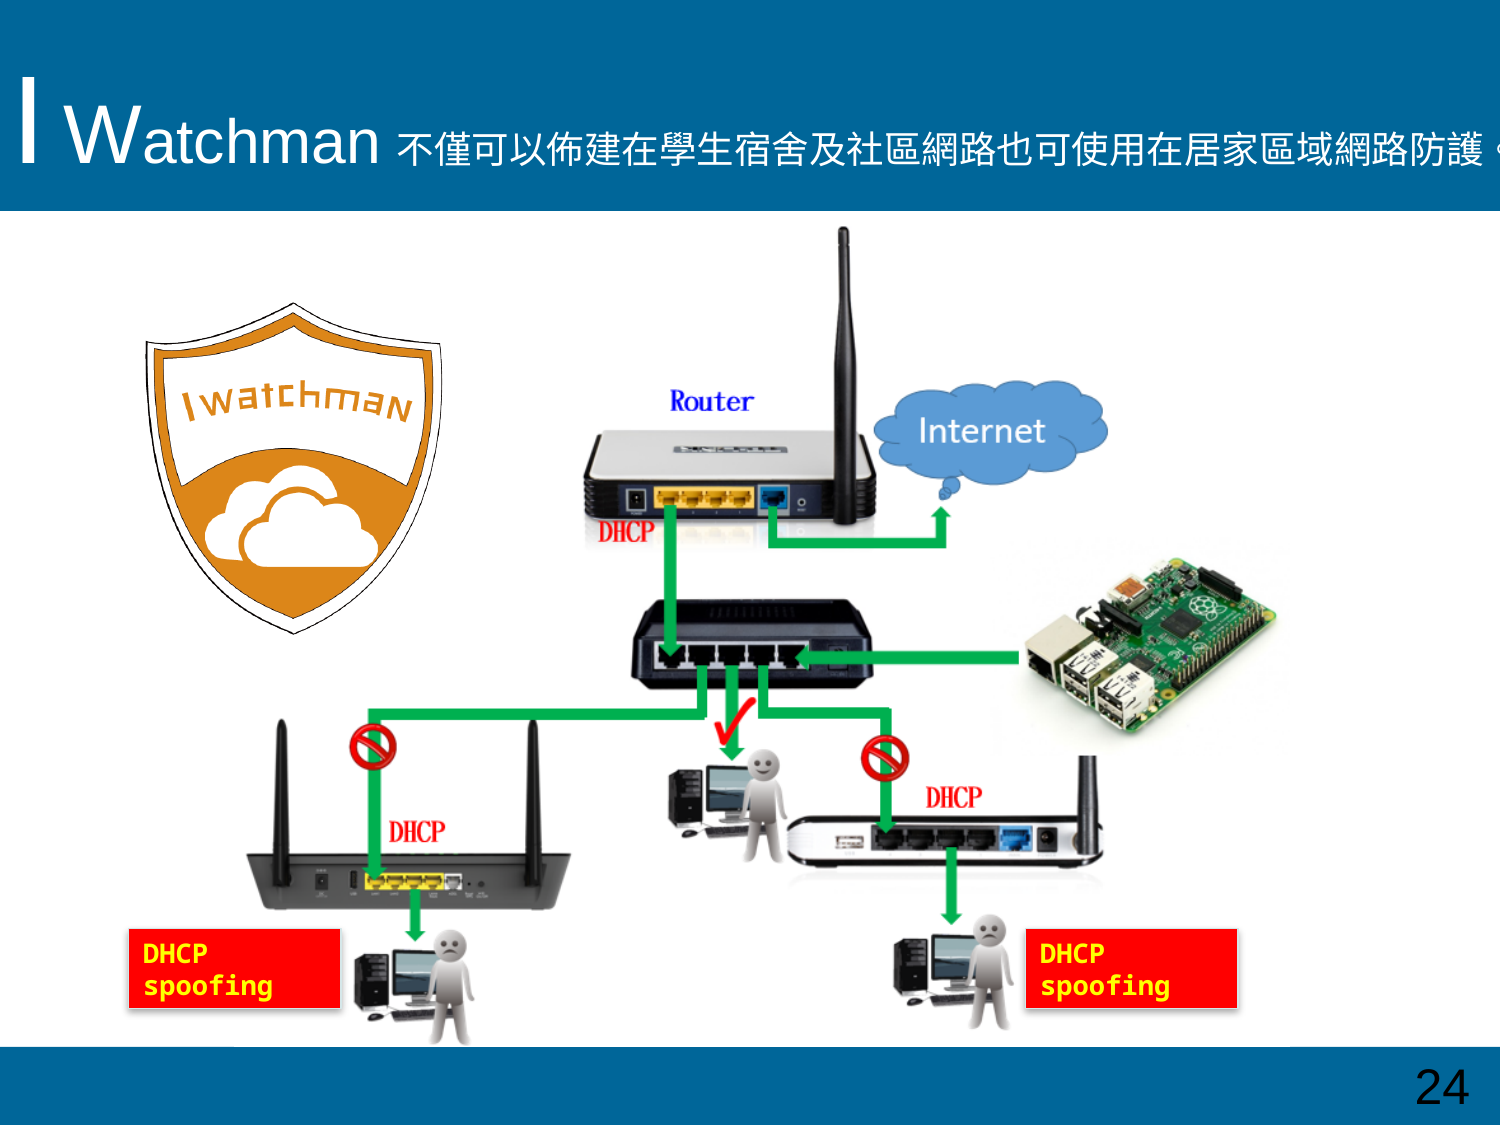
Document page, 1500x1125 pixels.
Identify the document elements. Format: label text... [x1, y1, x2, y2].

slide_number 24 [1399, 1046, 1500, 1125]
text_box I Watchman不僅可以佈建在學生宿舍及社區網路也可使用在居家區域網路防護。 [0, 30, 1500, 196]
text_box DHCP spoofing [128, 928, 229, 1009]
picture [123, 219, 1290, 1046]
